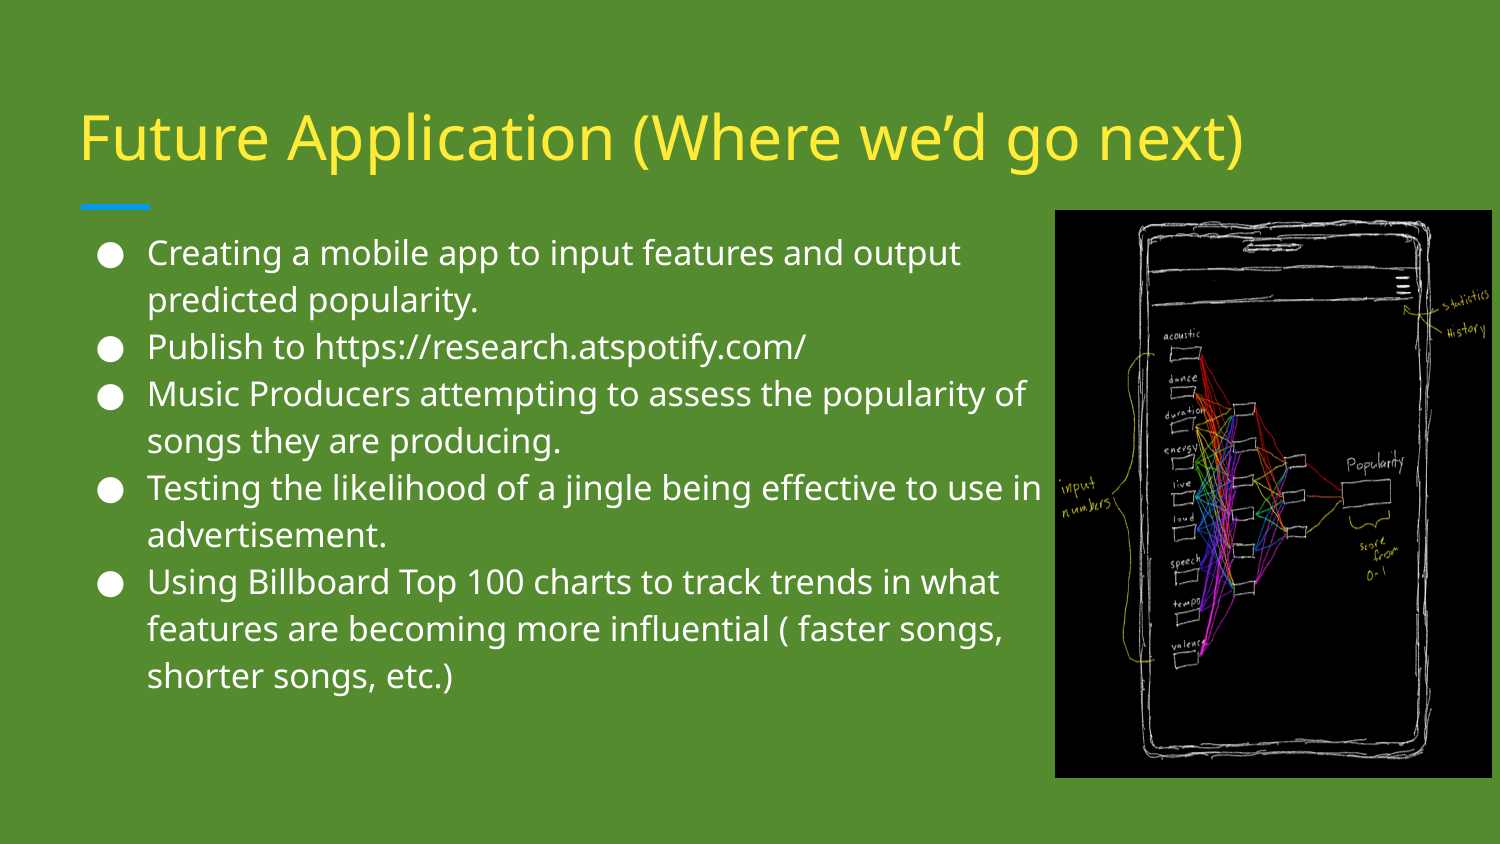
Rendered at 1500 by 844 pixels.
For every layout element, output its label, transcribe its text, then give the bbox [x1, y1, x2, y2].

title Future Application (Where we’d go next) [63, 75, 1437, 188]
picture [1054, 210, 1492, 778]
list Creating a mobile app to input features and output predicted popularity. Publish to https://research.atspotify.com/ Music Producers attempting to assess the popularity of songs they are producing. Testing the likelihood of a jingle being effective to use in advertisement. Using Billboard Top 100 charts to track trends in what features are becoming more influential ( faster songs, shorter songs, etc.) [63, 210, 1052, 716]
